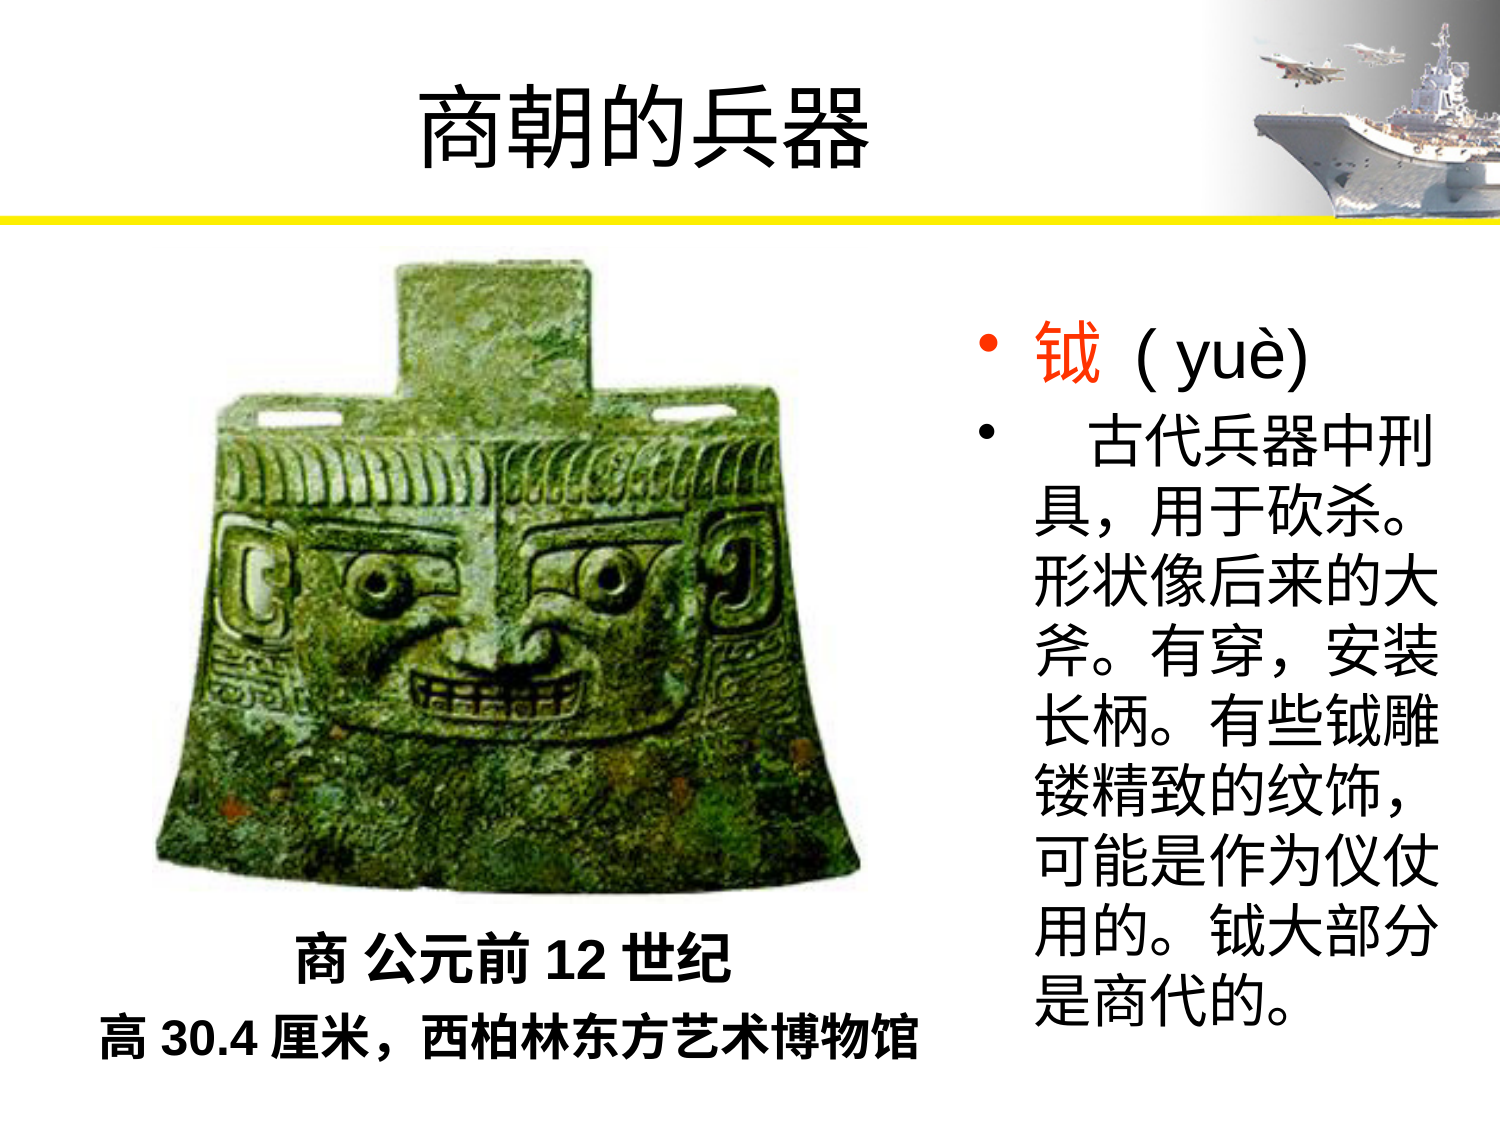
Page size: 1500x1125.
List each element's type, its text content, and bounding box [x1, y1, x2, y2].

text_box 商 公元前12世纪 高30.4厘米，西柏林东方艺术博物馆 [76, 916, 963, 1094]
picture [0, 0, 1500, 225]
picture [152, 245, 868, 905]
title 商朝的兵器 [29, 30, 1259, 219]
text_box 钺 ( yuè) 古代兵器中刑具，用于砍杀。形状像后来的大斧。有穿，安装长柄。有些钺雕镂精致的纹饰，可能是作为仪仗用的。钺大部分是商代的。 [962, 302, 1475, 1059]
